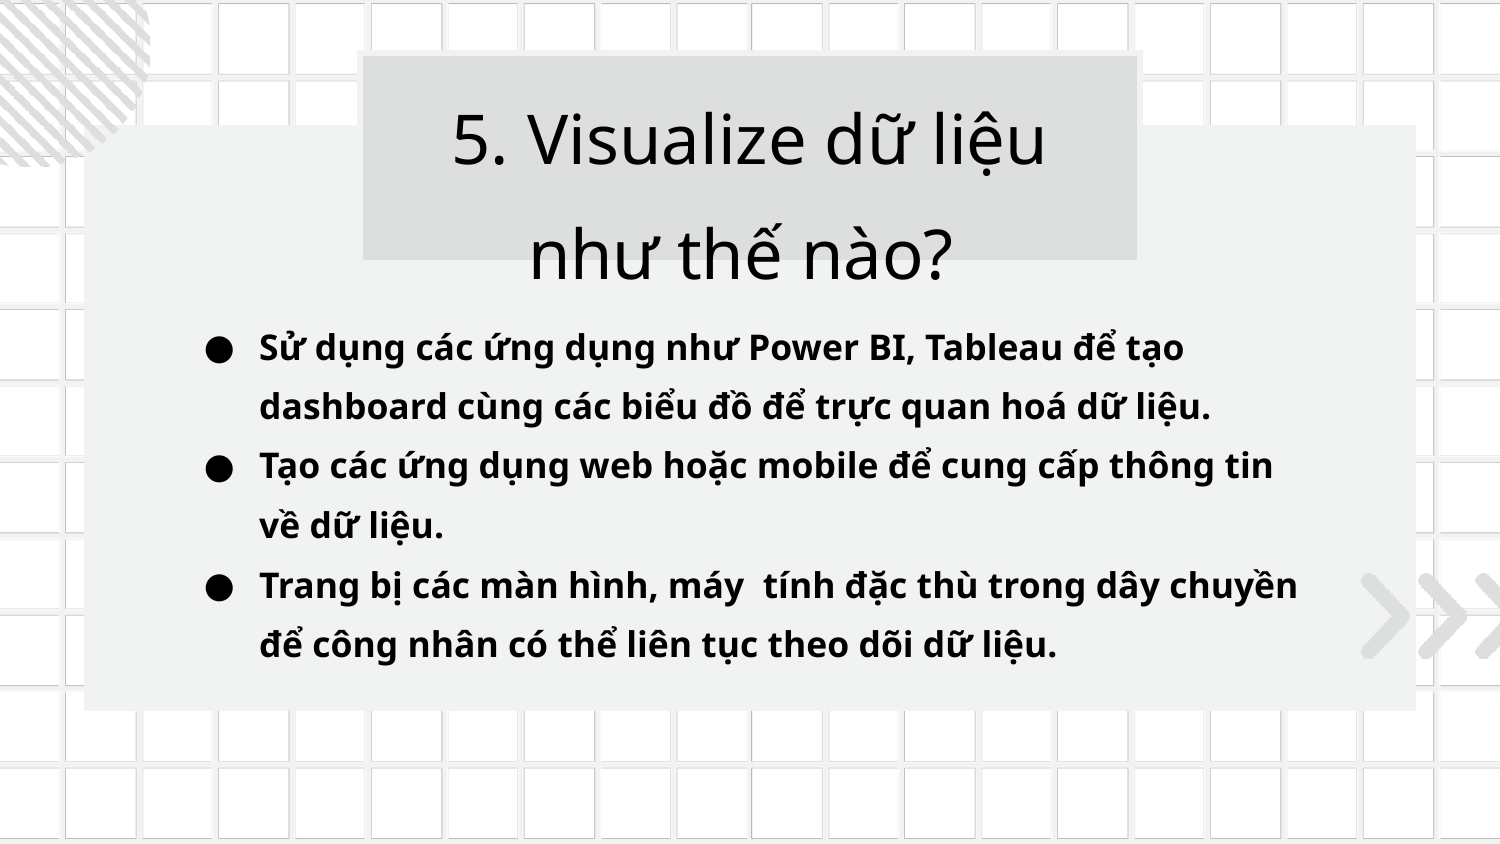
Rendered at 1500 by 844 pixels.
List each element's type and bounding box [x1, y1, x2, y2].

text_box [359, 35, 1141, 264]
text_box [84, 111, 1416, 712]
text_box [0, 0, 1500, 844]
